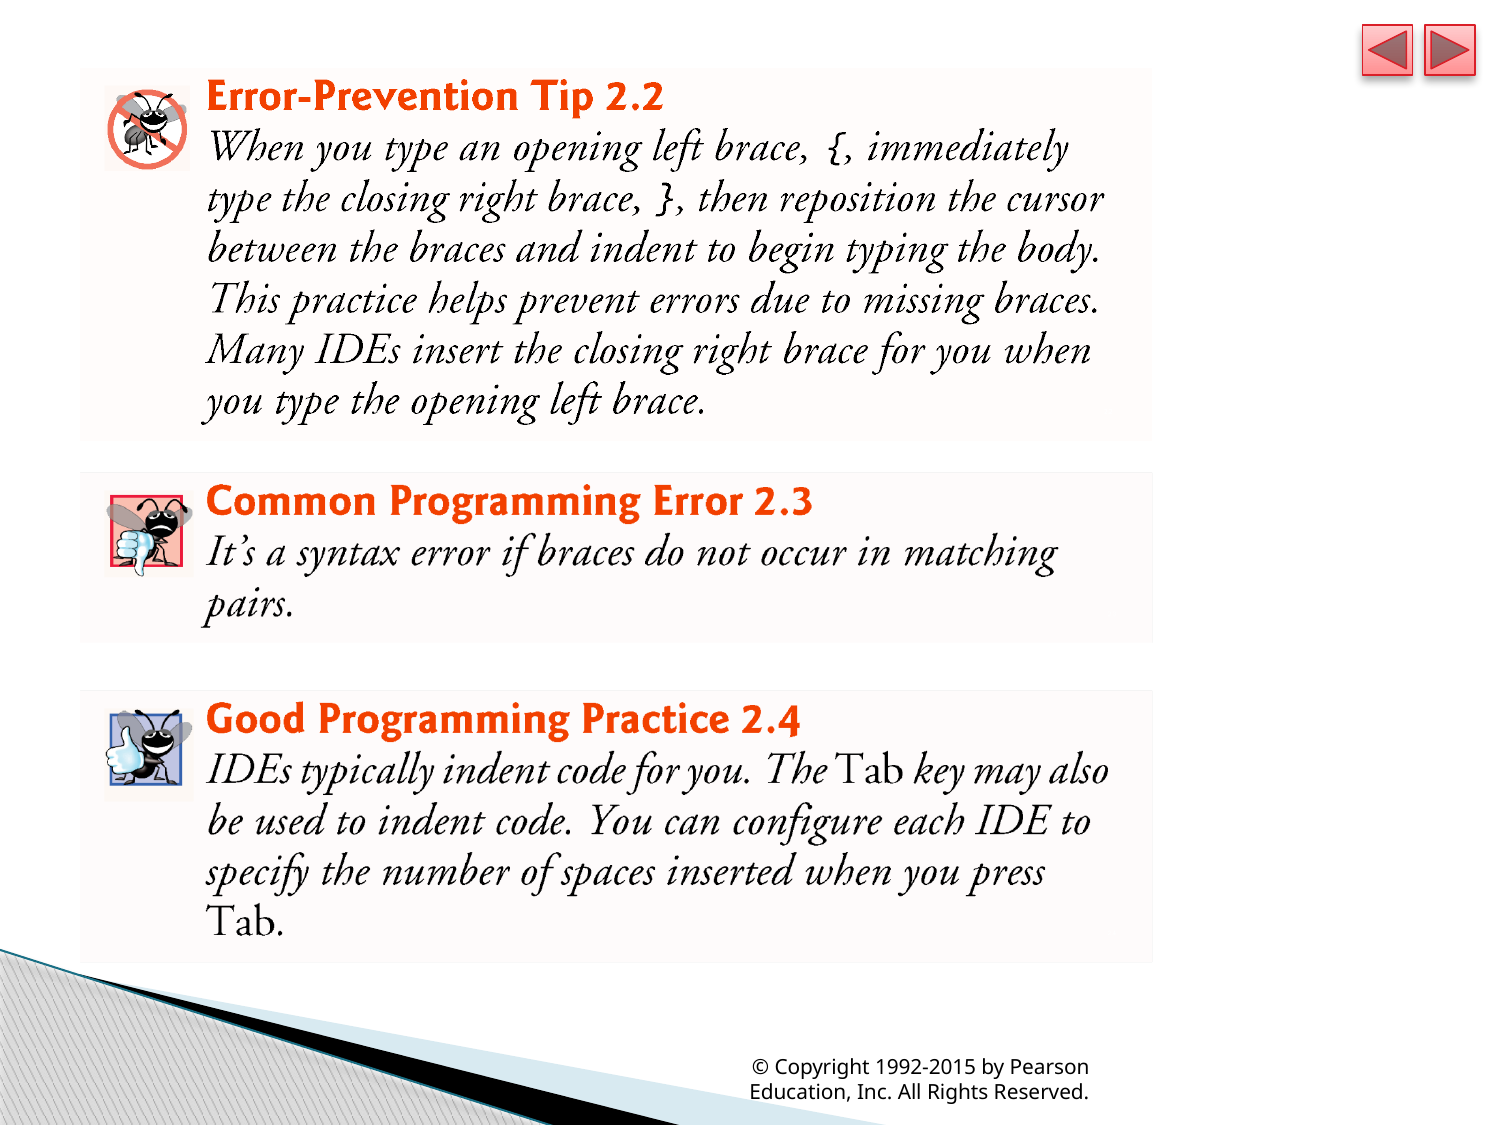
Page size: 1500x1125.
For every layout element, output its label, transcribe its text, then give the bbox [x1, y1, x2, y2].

footer © Copyright 1992-2015 by Pearson Education, Inc. All Rights Reserved. [650, 1051, 1105, 1112]
picture [0, 14, 1500, 994]
